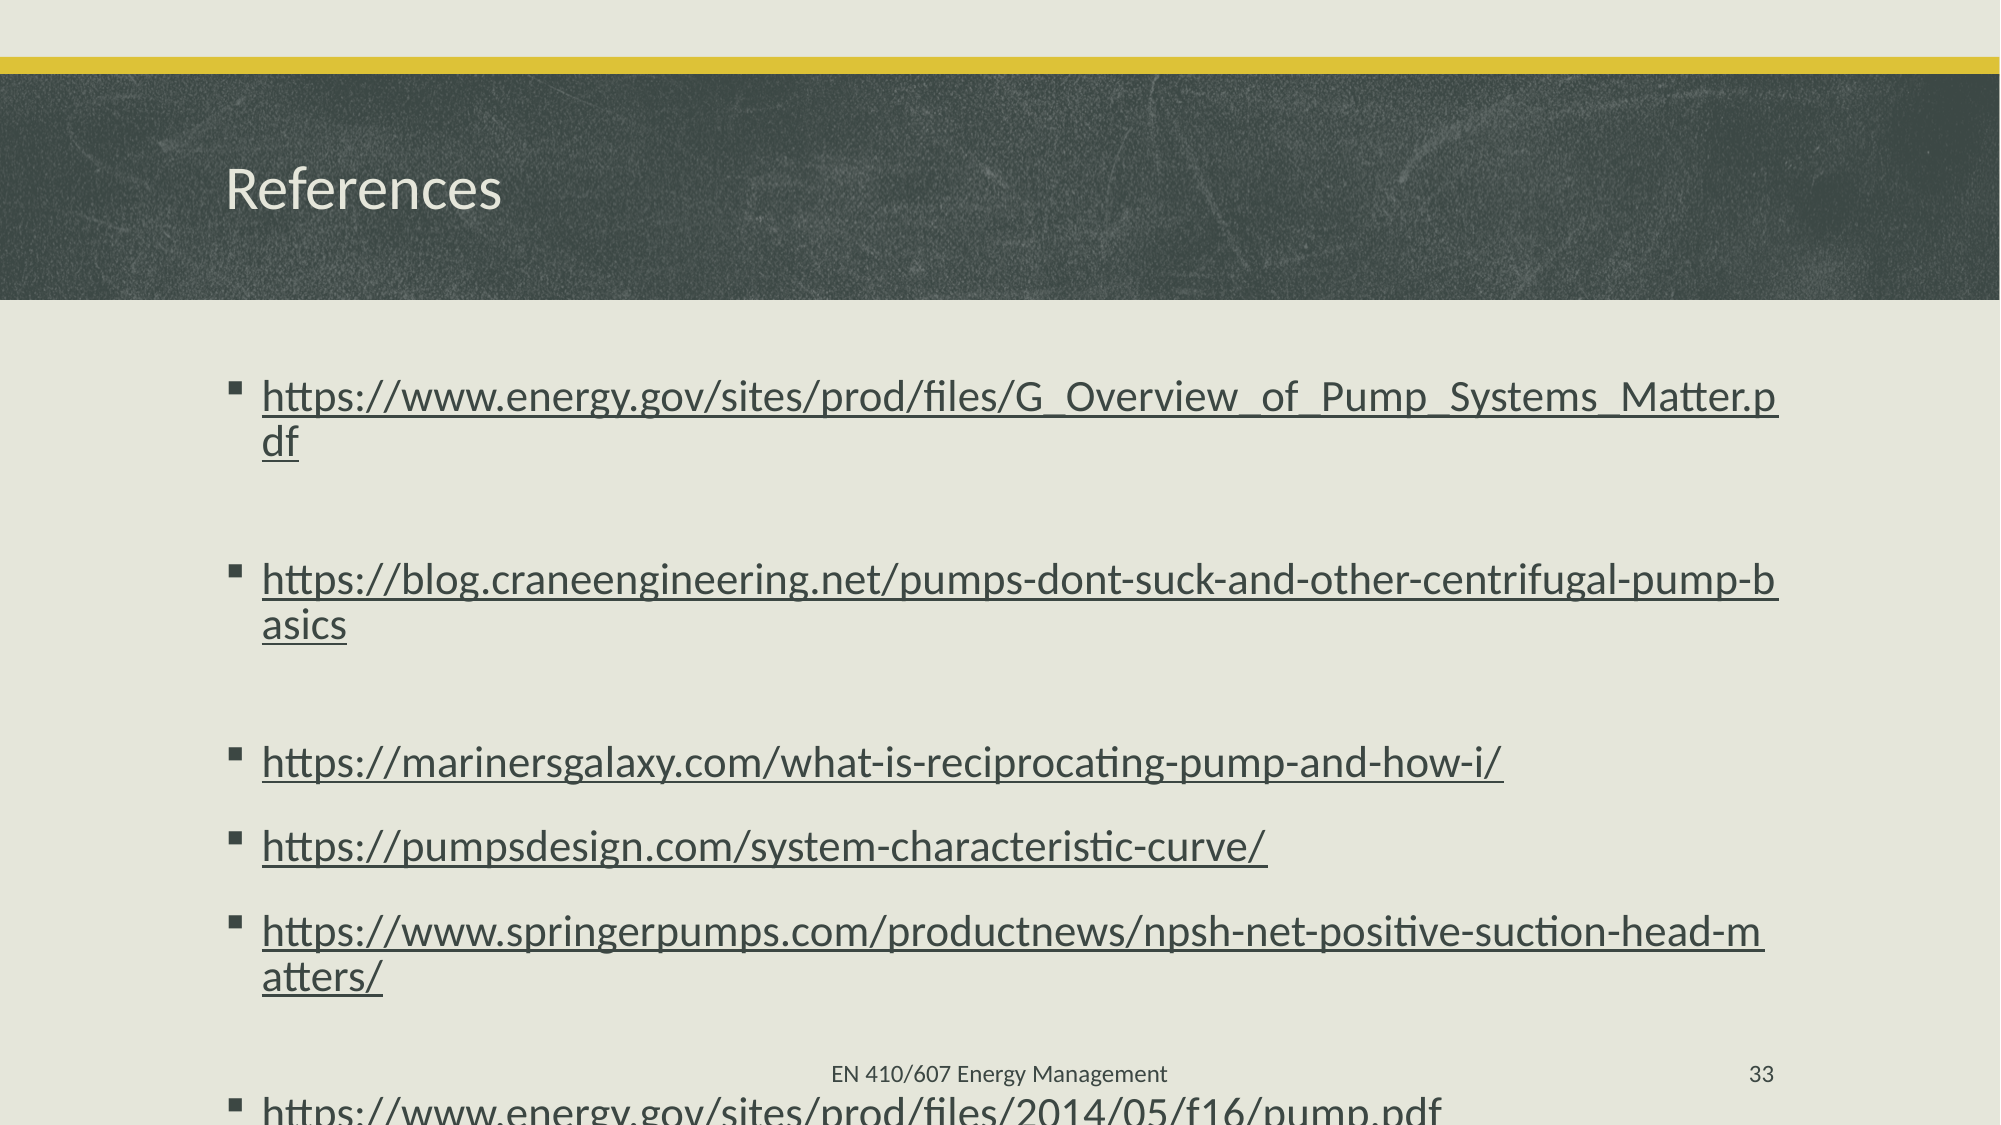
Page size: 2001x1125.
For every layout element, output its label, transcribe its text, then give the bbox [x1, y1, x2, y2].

list https://www.energy.gov/sites/prod/files/G_Overview_of_Pump_Systems_Matter.pdf https://blog.craneengineering.net/pumps-dont-suck-and-other-centrifugal-pump-basics https://marinersgalaxy.com/what-is-reciprocating-pump-and-how-i/ https://pumpsdesign.com/system-characteristic-curve/ https://www.springerpumps.com/productnews/npsh-net-positive-suction-head-matters/ https://www.energy.gov/sites/prod/files/2014/05/f16/pump.pdf [210, 359, 1790, 1014]
slide_number 33 [1466, 1042, 1790, 1103]
footer EN 410/607 Energy Management [533, 1042, 1466, 1103]
picture [0, 74, 2000, 300]
title References [210, 76, 1790, 300]
